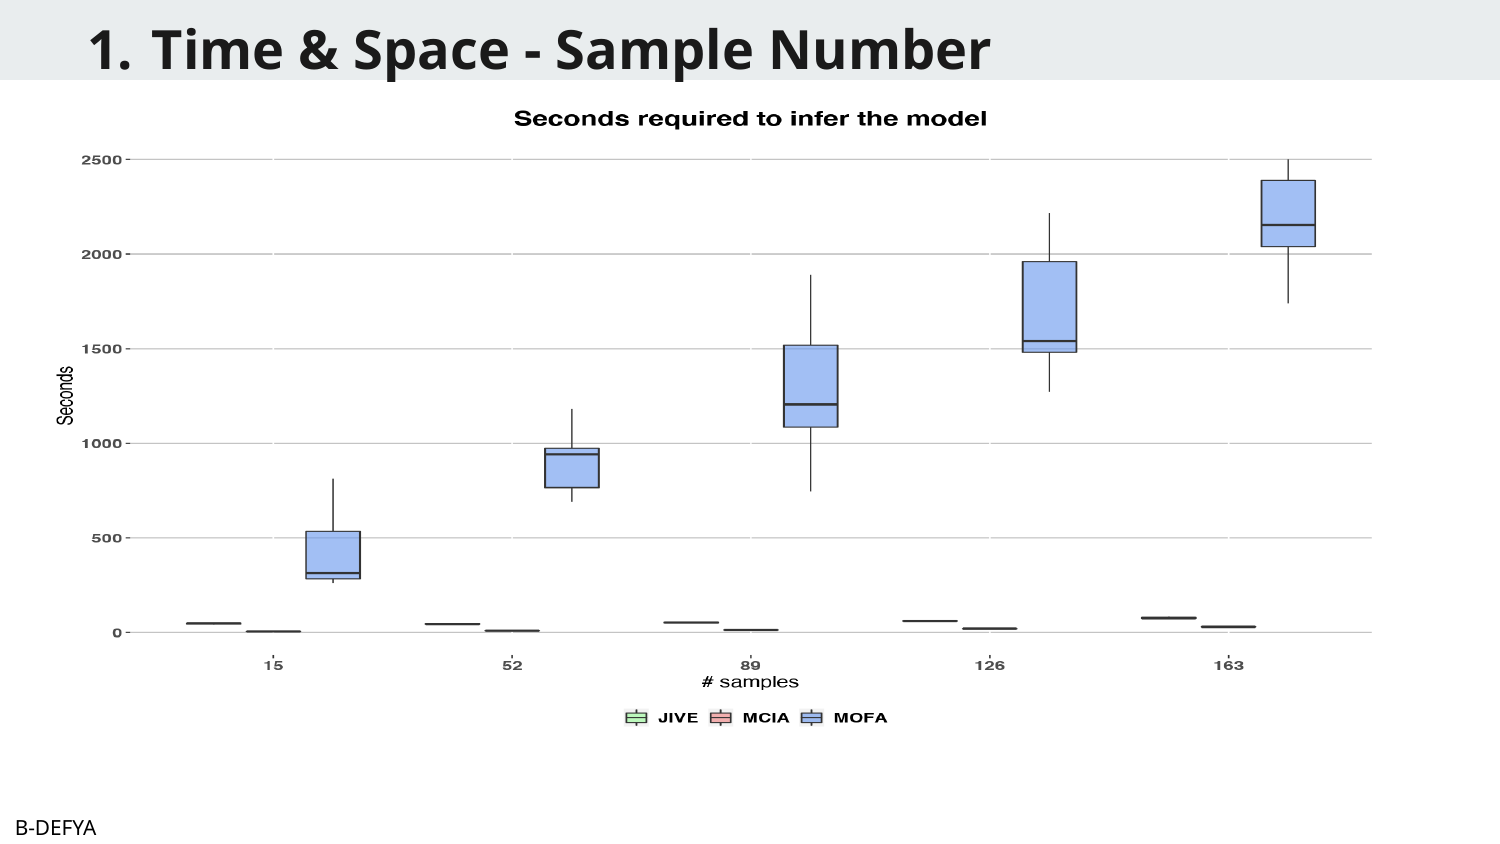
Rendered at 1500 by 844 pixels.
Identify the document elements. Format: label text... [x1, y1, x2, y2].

picture [48, 104, 1380, 739]
text_box Time & Space - Sample Number [61, 0, 1324, 88]
